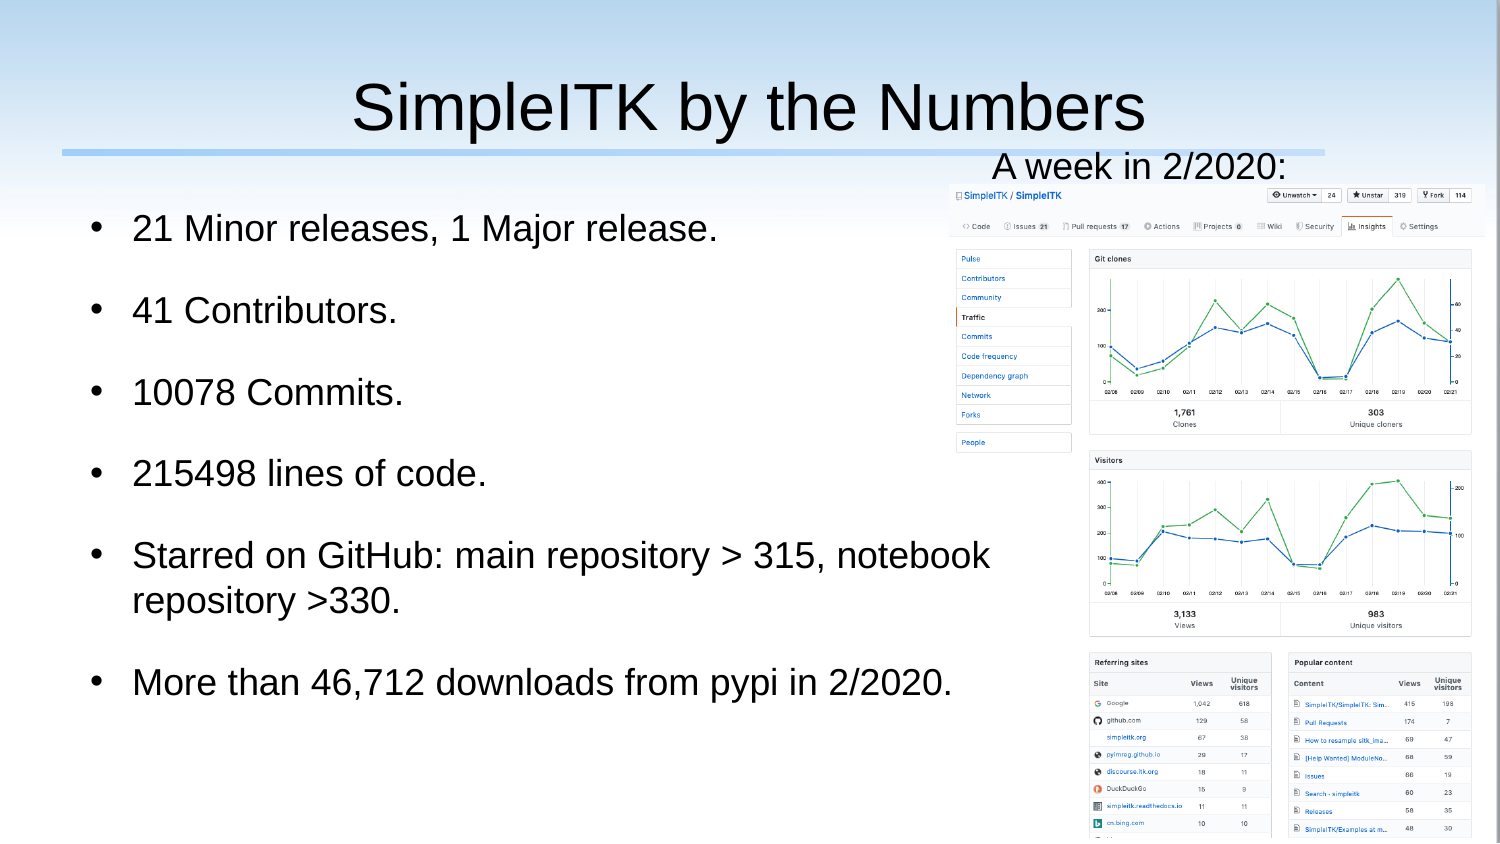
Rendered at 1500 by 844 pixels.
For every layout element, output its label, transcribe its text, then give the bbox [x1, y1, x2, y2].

text_box A week in 2/2020: [977, 134, 1303, 182]
title SimpleITK by the Numbers [75, 33, 1425, 175]
list 21 Minor releases, 1 Major release. 41 Contributors. 10078 Commits. 215498 lines of code. Starred on GitHub: main repository > 315, notebook repository >330. More than 46,712 downloads from pypi in 2/2020. [75, 196, 944, 754]
picture [0, 0, 1500, 843]
